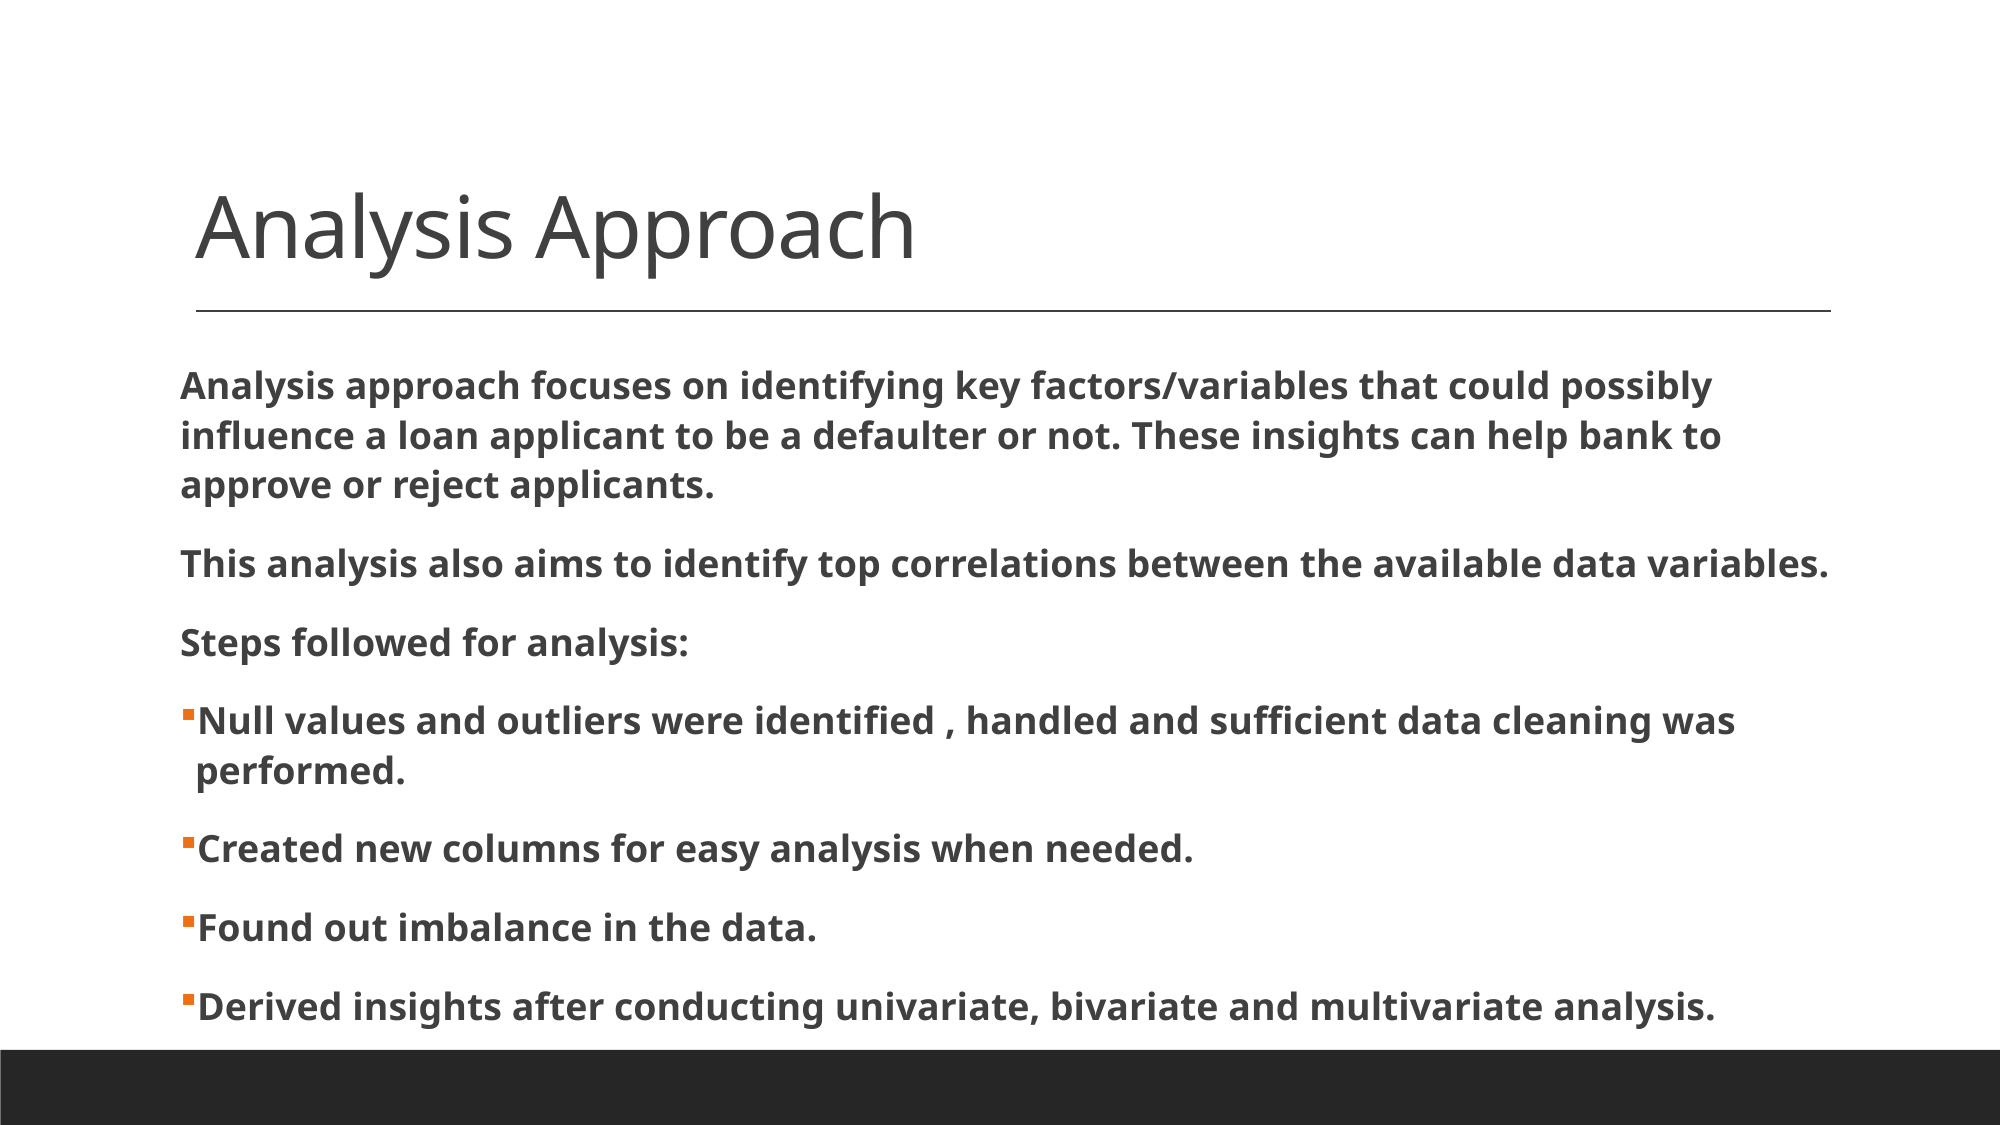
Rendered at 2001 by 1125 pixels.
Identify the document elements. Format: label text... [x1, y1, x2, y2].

title Analysis Approach [180, 176, 1830, 285]
list Analysis approach focuses on identifying key factors/variables that could possibly influence a loan applicant to be a defaulter or not. These insights can help bank to approve or reject applicants. This analysis also aims to identify top correlations between the available data variables. Steps followed for analysis: Null values and outliers were identified , handled and sufficient data cleaning was performed. Created new columns for easy analysis when needed. Found out imbalance in the data. Derived insights after conducting univariate, bivariate and multivariate analysis. [180, 350, 1853, 973]
